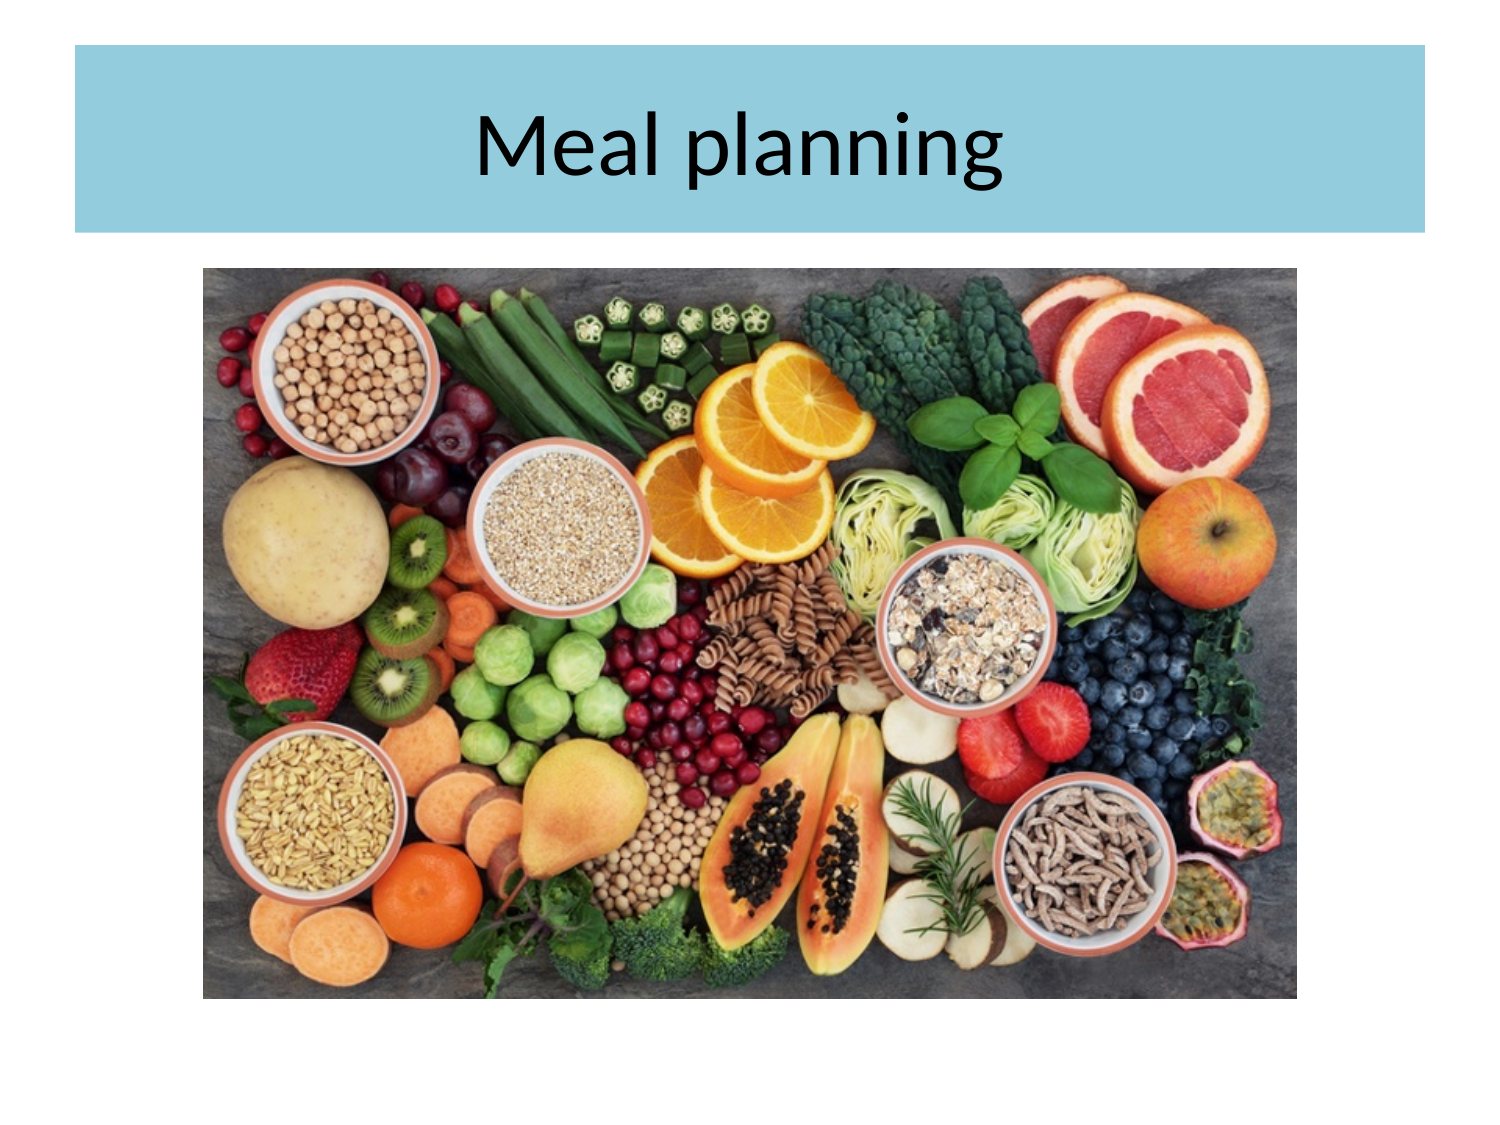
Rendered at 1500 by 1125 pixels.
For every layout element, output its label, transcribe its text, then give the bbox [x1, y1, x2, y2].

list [202, 268, 1298, 999]
title Meal planning [75, 45, 1425, 233]
